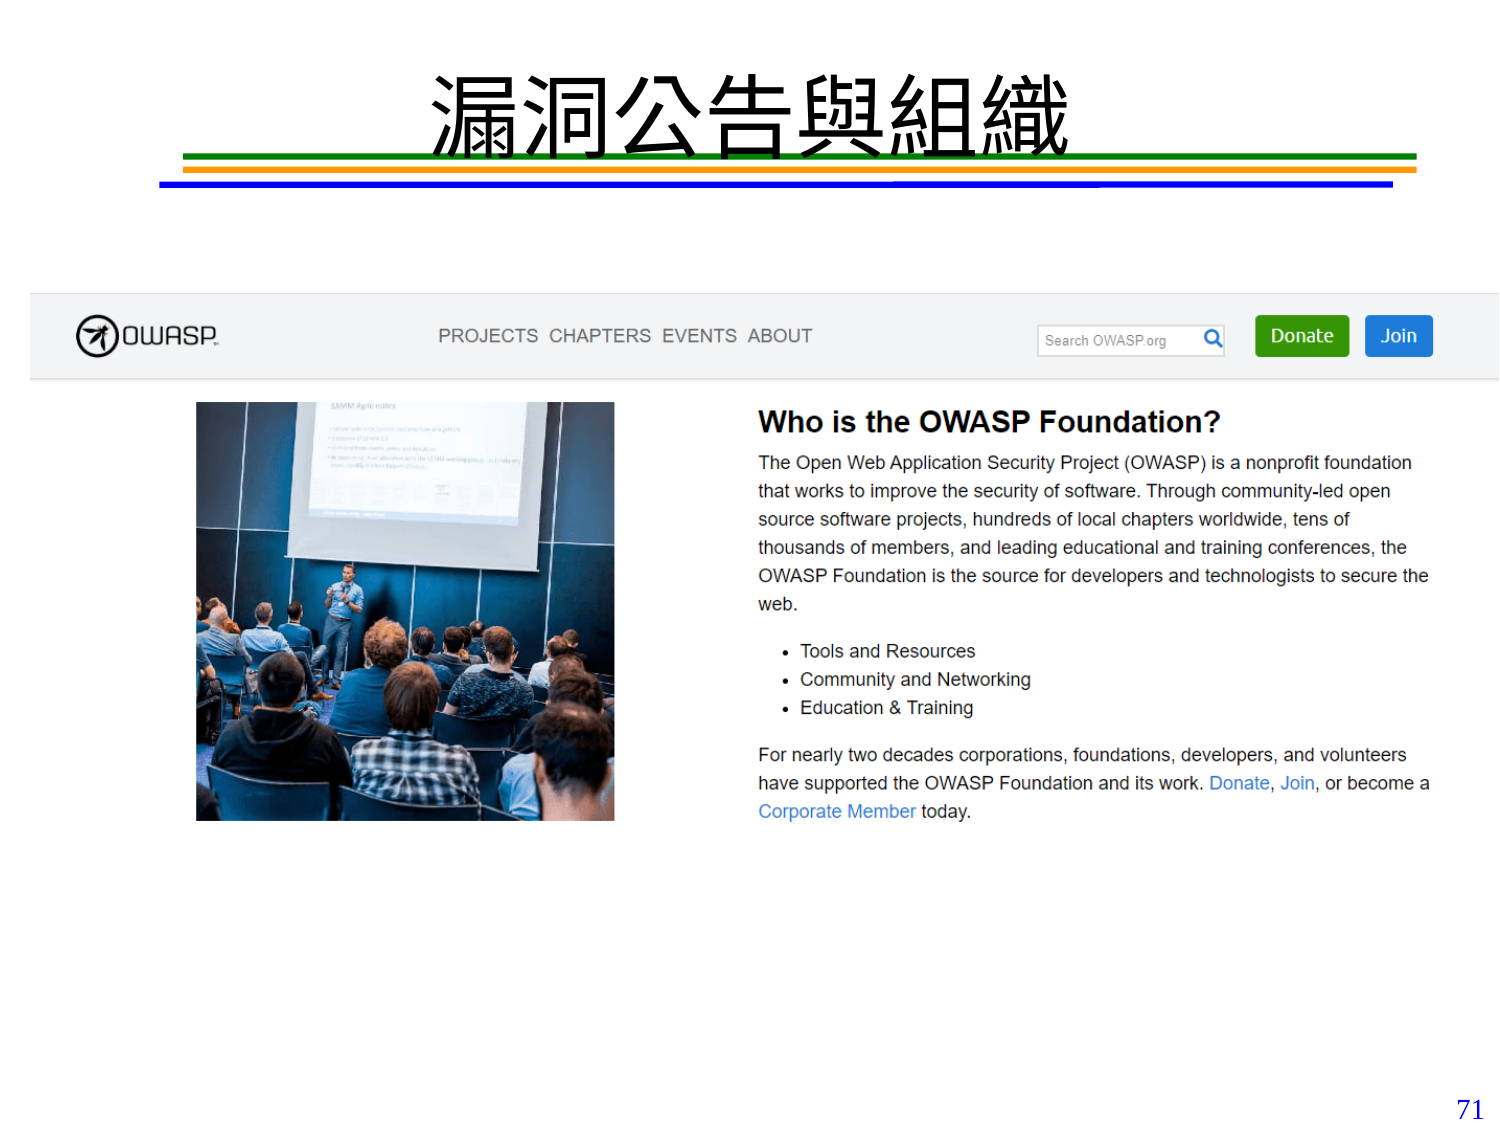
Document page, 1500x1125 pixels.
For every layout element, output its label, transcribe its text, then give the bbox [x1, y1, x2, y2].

title 漏洞公告與組織 [75, 45, 1425, 185]
slide_number 71 [1150, 1082, 1500, 1119]
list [30, 290, 1499, 844]
